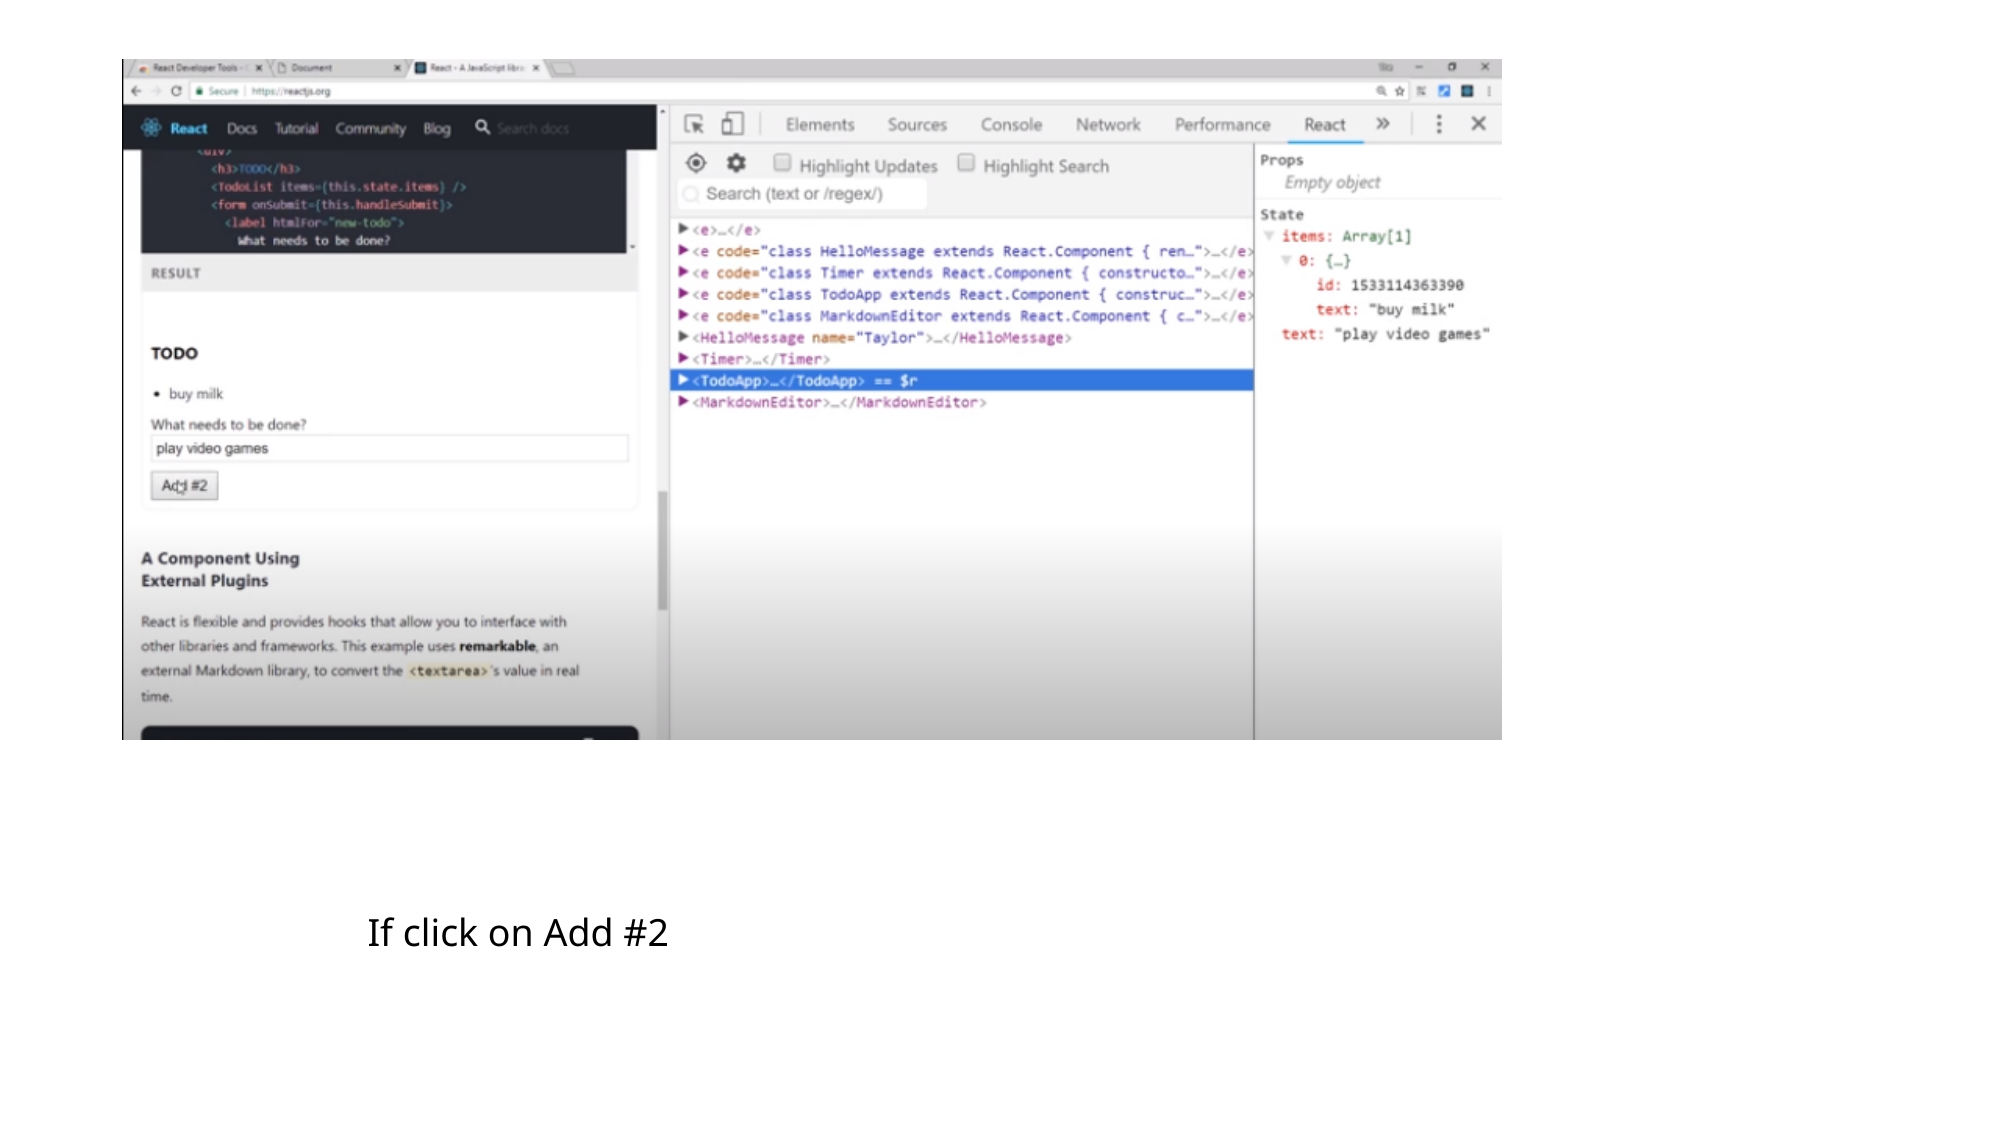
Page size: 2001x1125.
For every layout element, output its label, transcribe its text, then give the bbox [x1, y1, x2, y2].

picture [121, 59, 1503, 740]
text_box If click on Add #2 [352, 902, 1623, 962]
